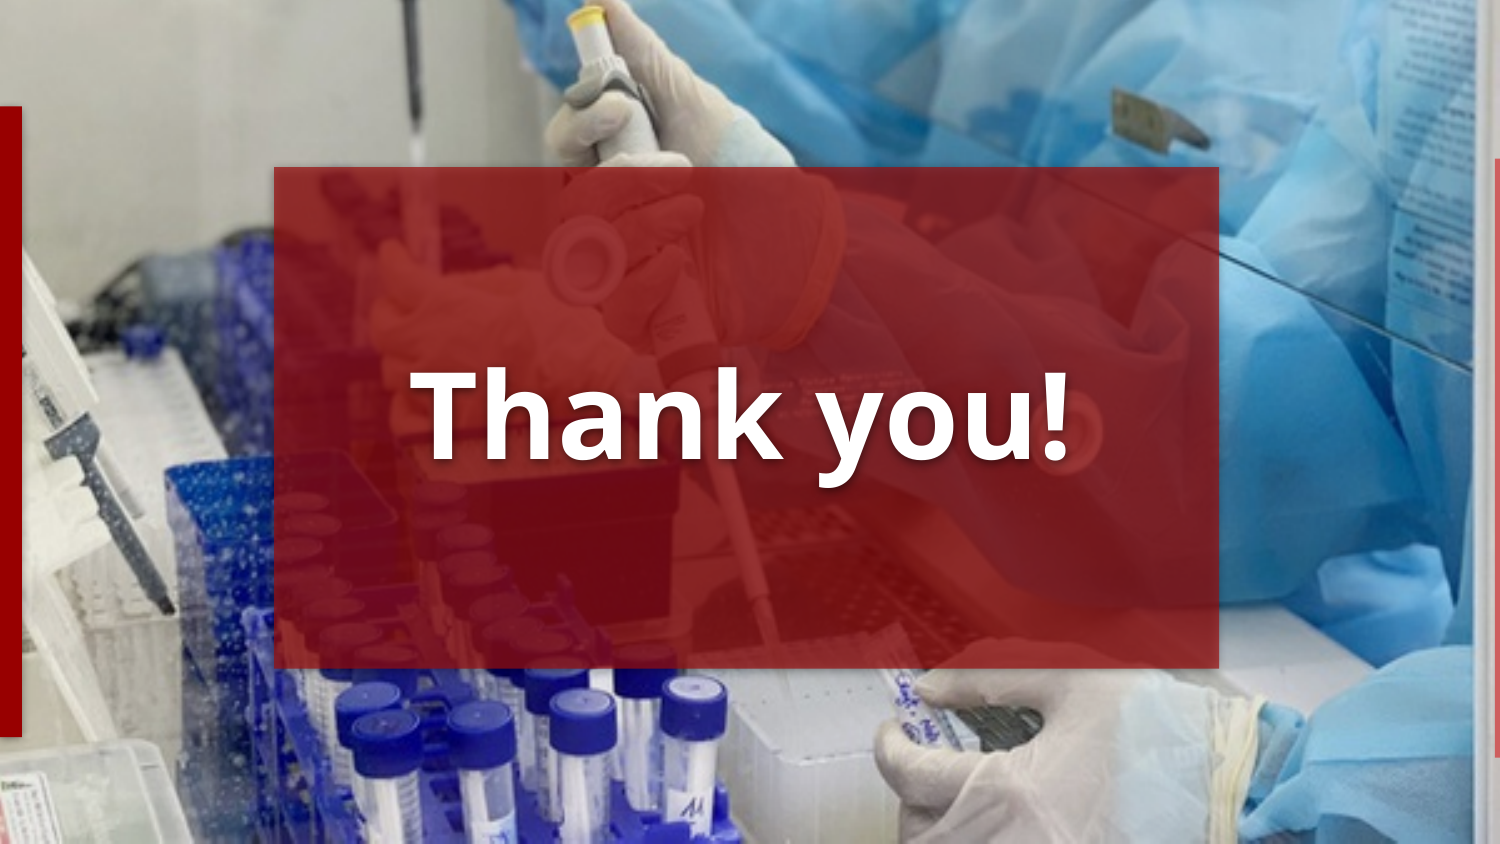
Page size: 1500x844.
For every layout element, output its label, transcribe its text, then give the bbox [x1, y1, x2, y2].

text_box Thank you! [393, 323, 1107, 499]
text_box [274, 167, 1220, 669]
text_box [0, 106, 22, 738]
text_box [0, 0, 1500, 844]
